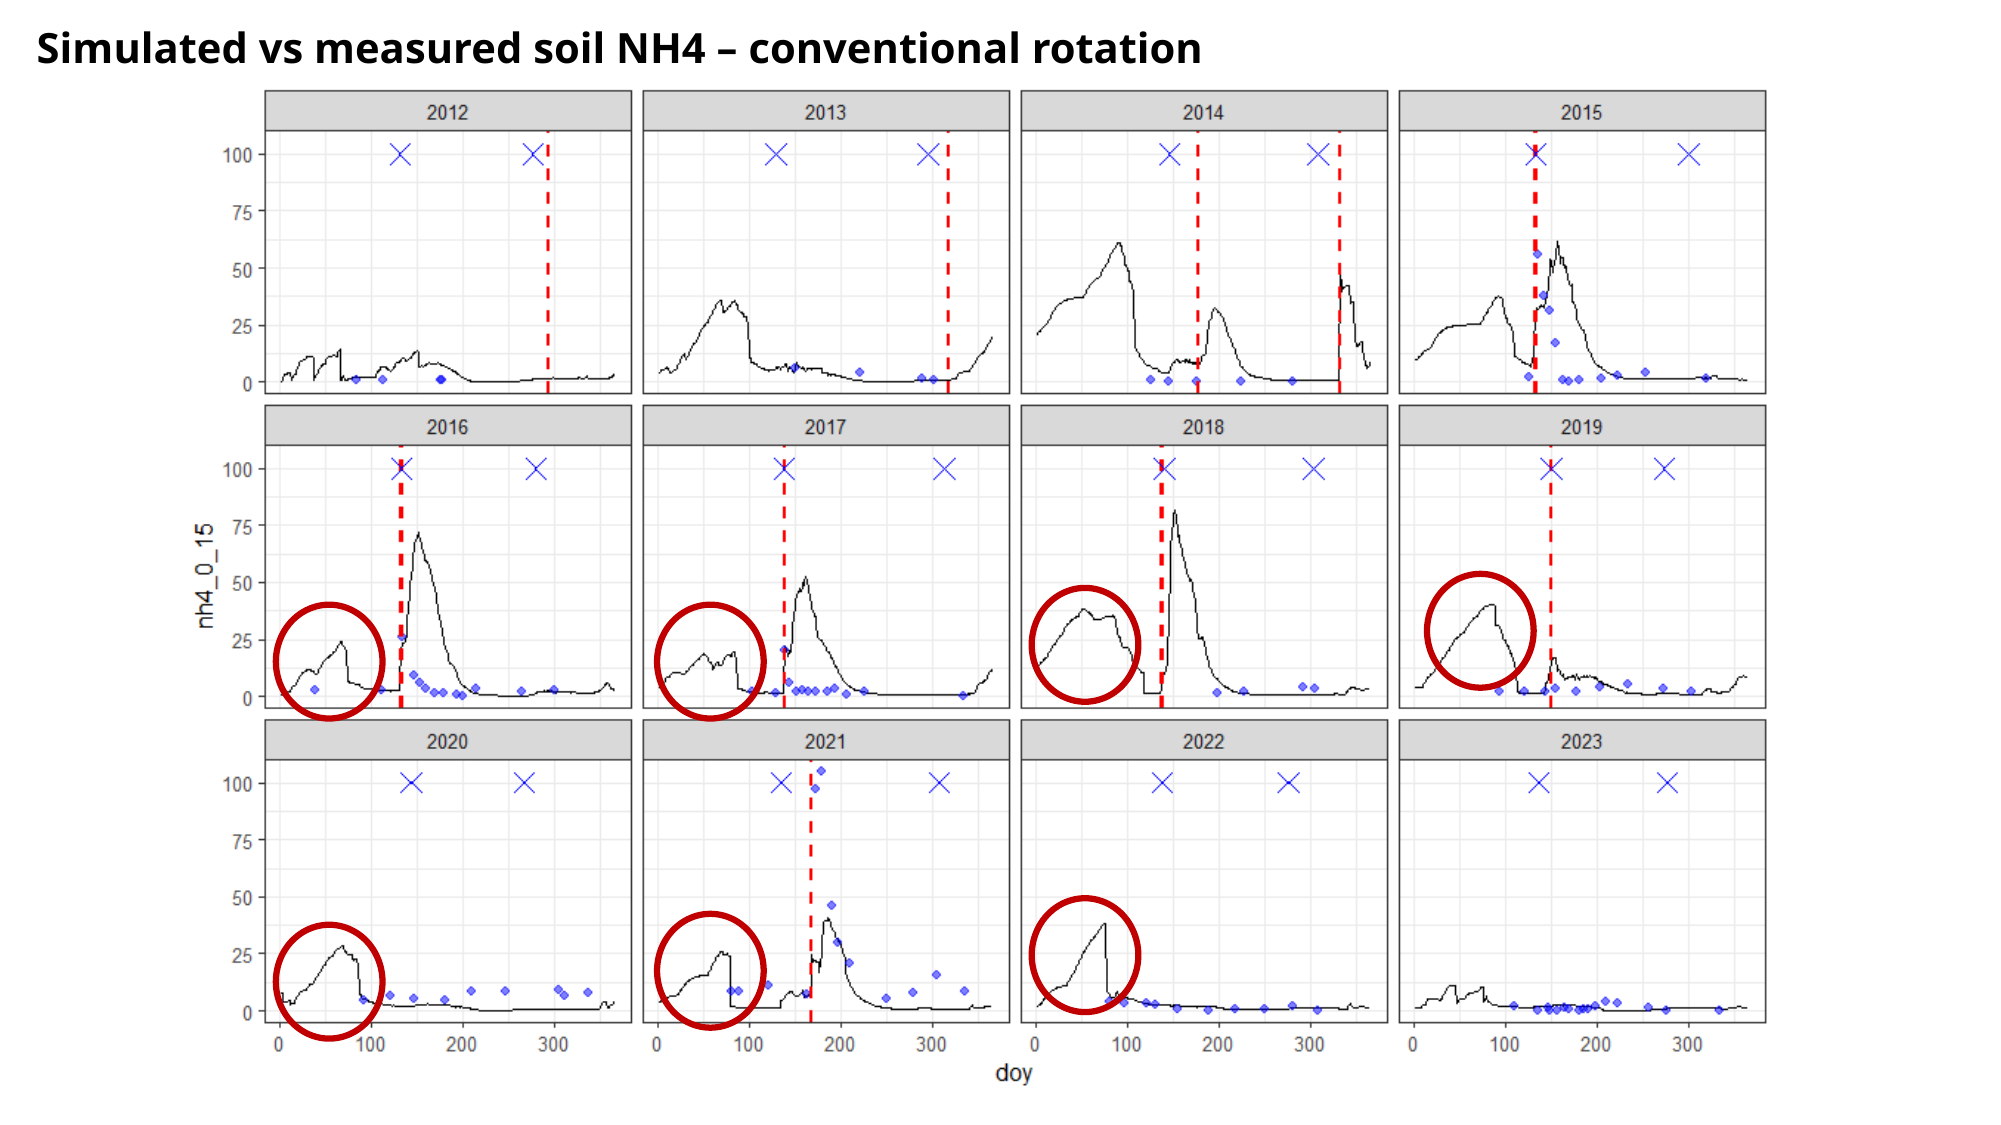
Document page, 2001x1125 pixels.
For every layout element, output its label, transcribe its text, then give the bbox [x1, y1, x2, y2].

text_box Simulated vs measured soil NH4 – conventional rotation [21, 14, 1879, 80]
picture [182, 79, 1778, 1097]
